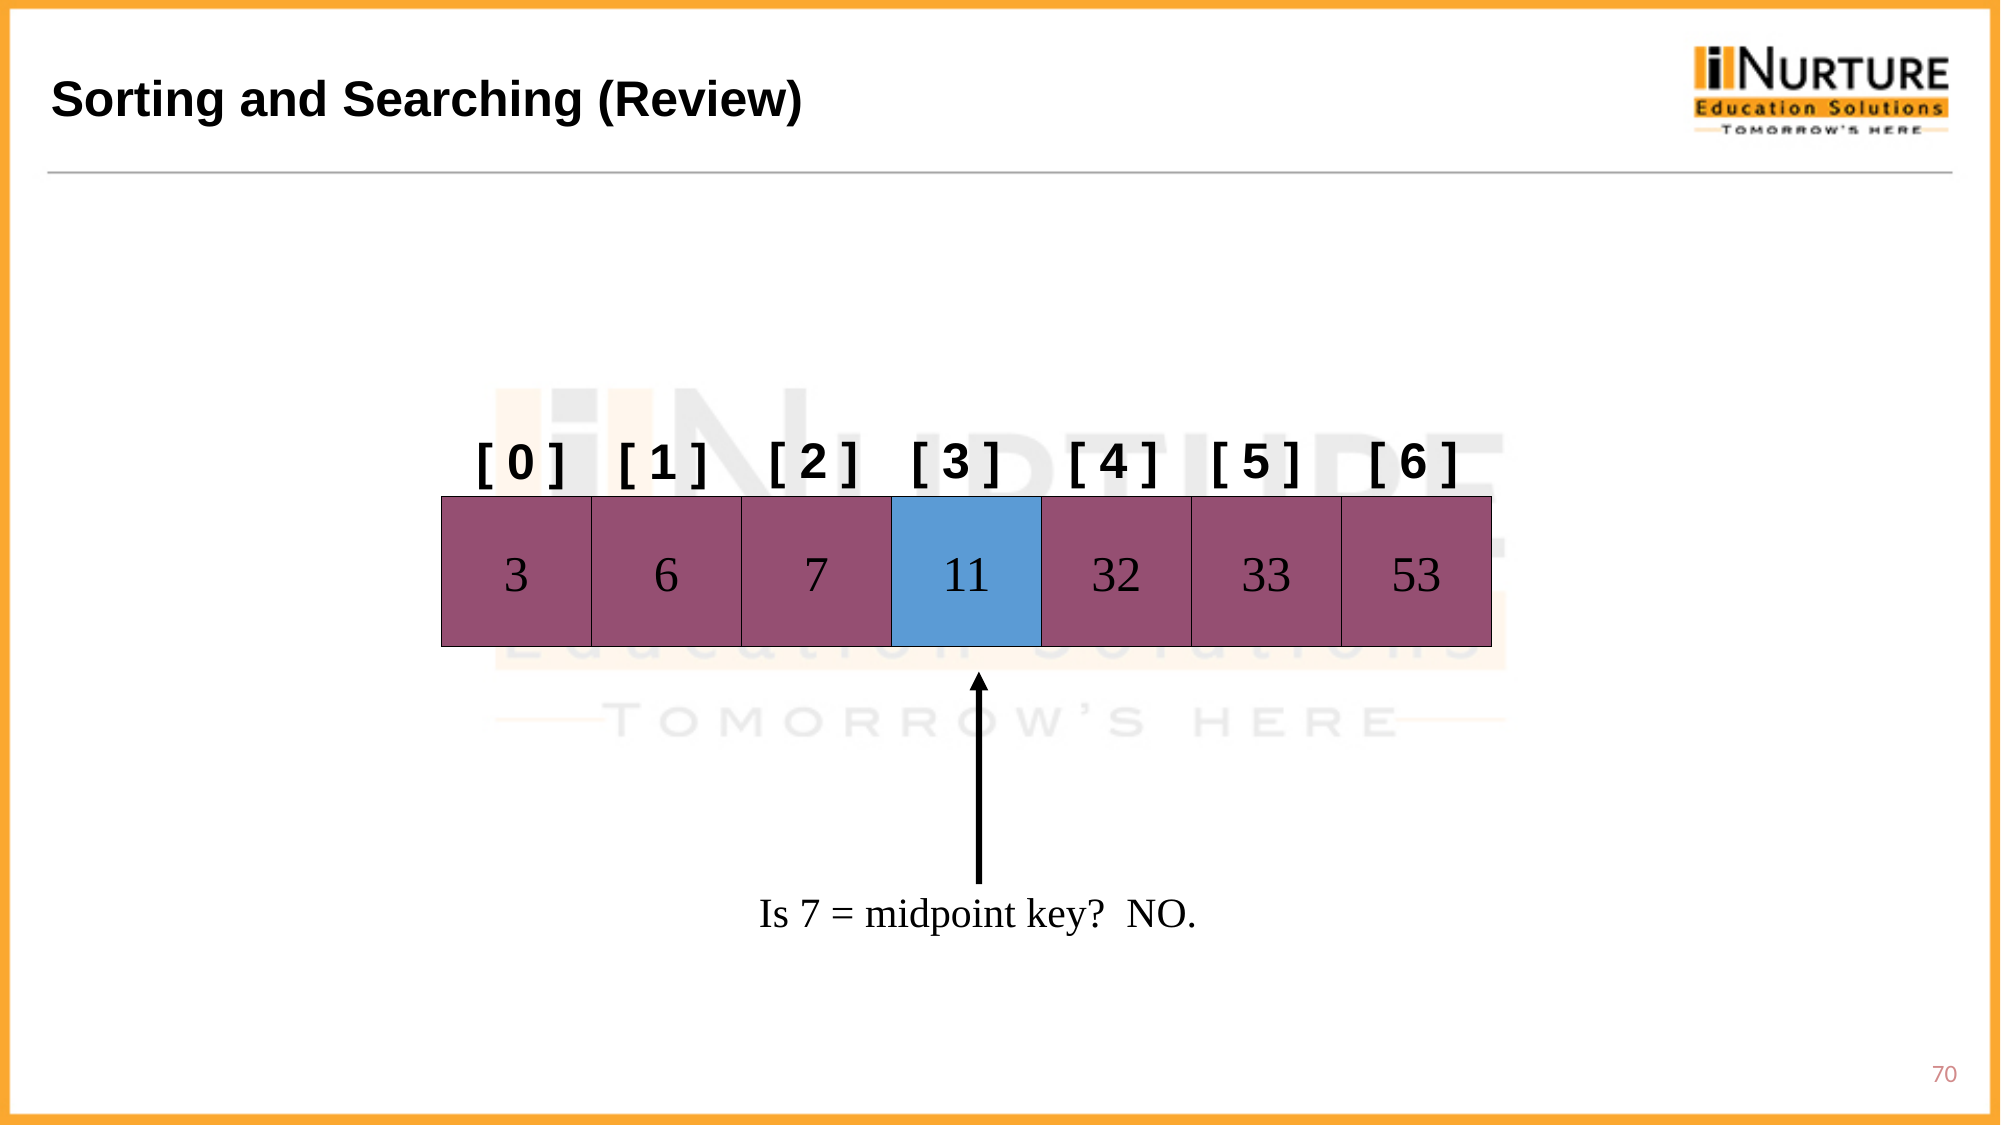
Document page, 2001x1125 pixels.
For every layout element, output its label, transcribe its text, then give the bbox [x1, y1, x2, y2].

text_box Sorting and Searching (Review) [33, 59, 1716, 134]
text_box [441, 421, 1492, 995]
picture [0, 0, 2001, 1125]
slide_number 70 [1901, 1042, 1973, 1103]
